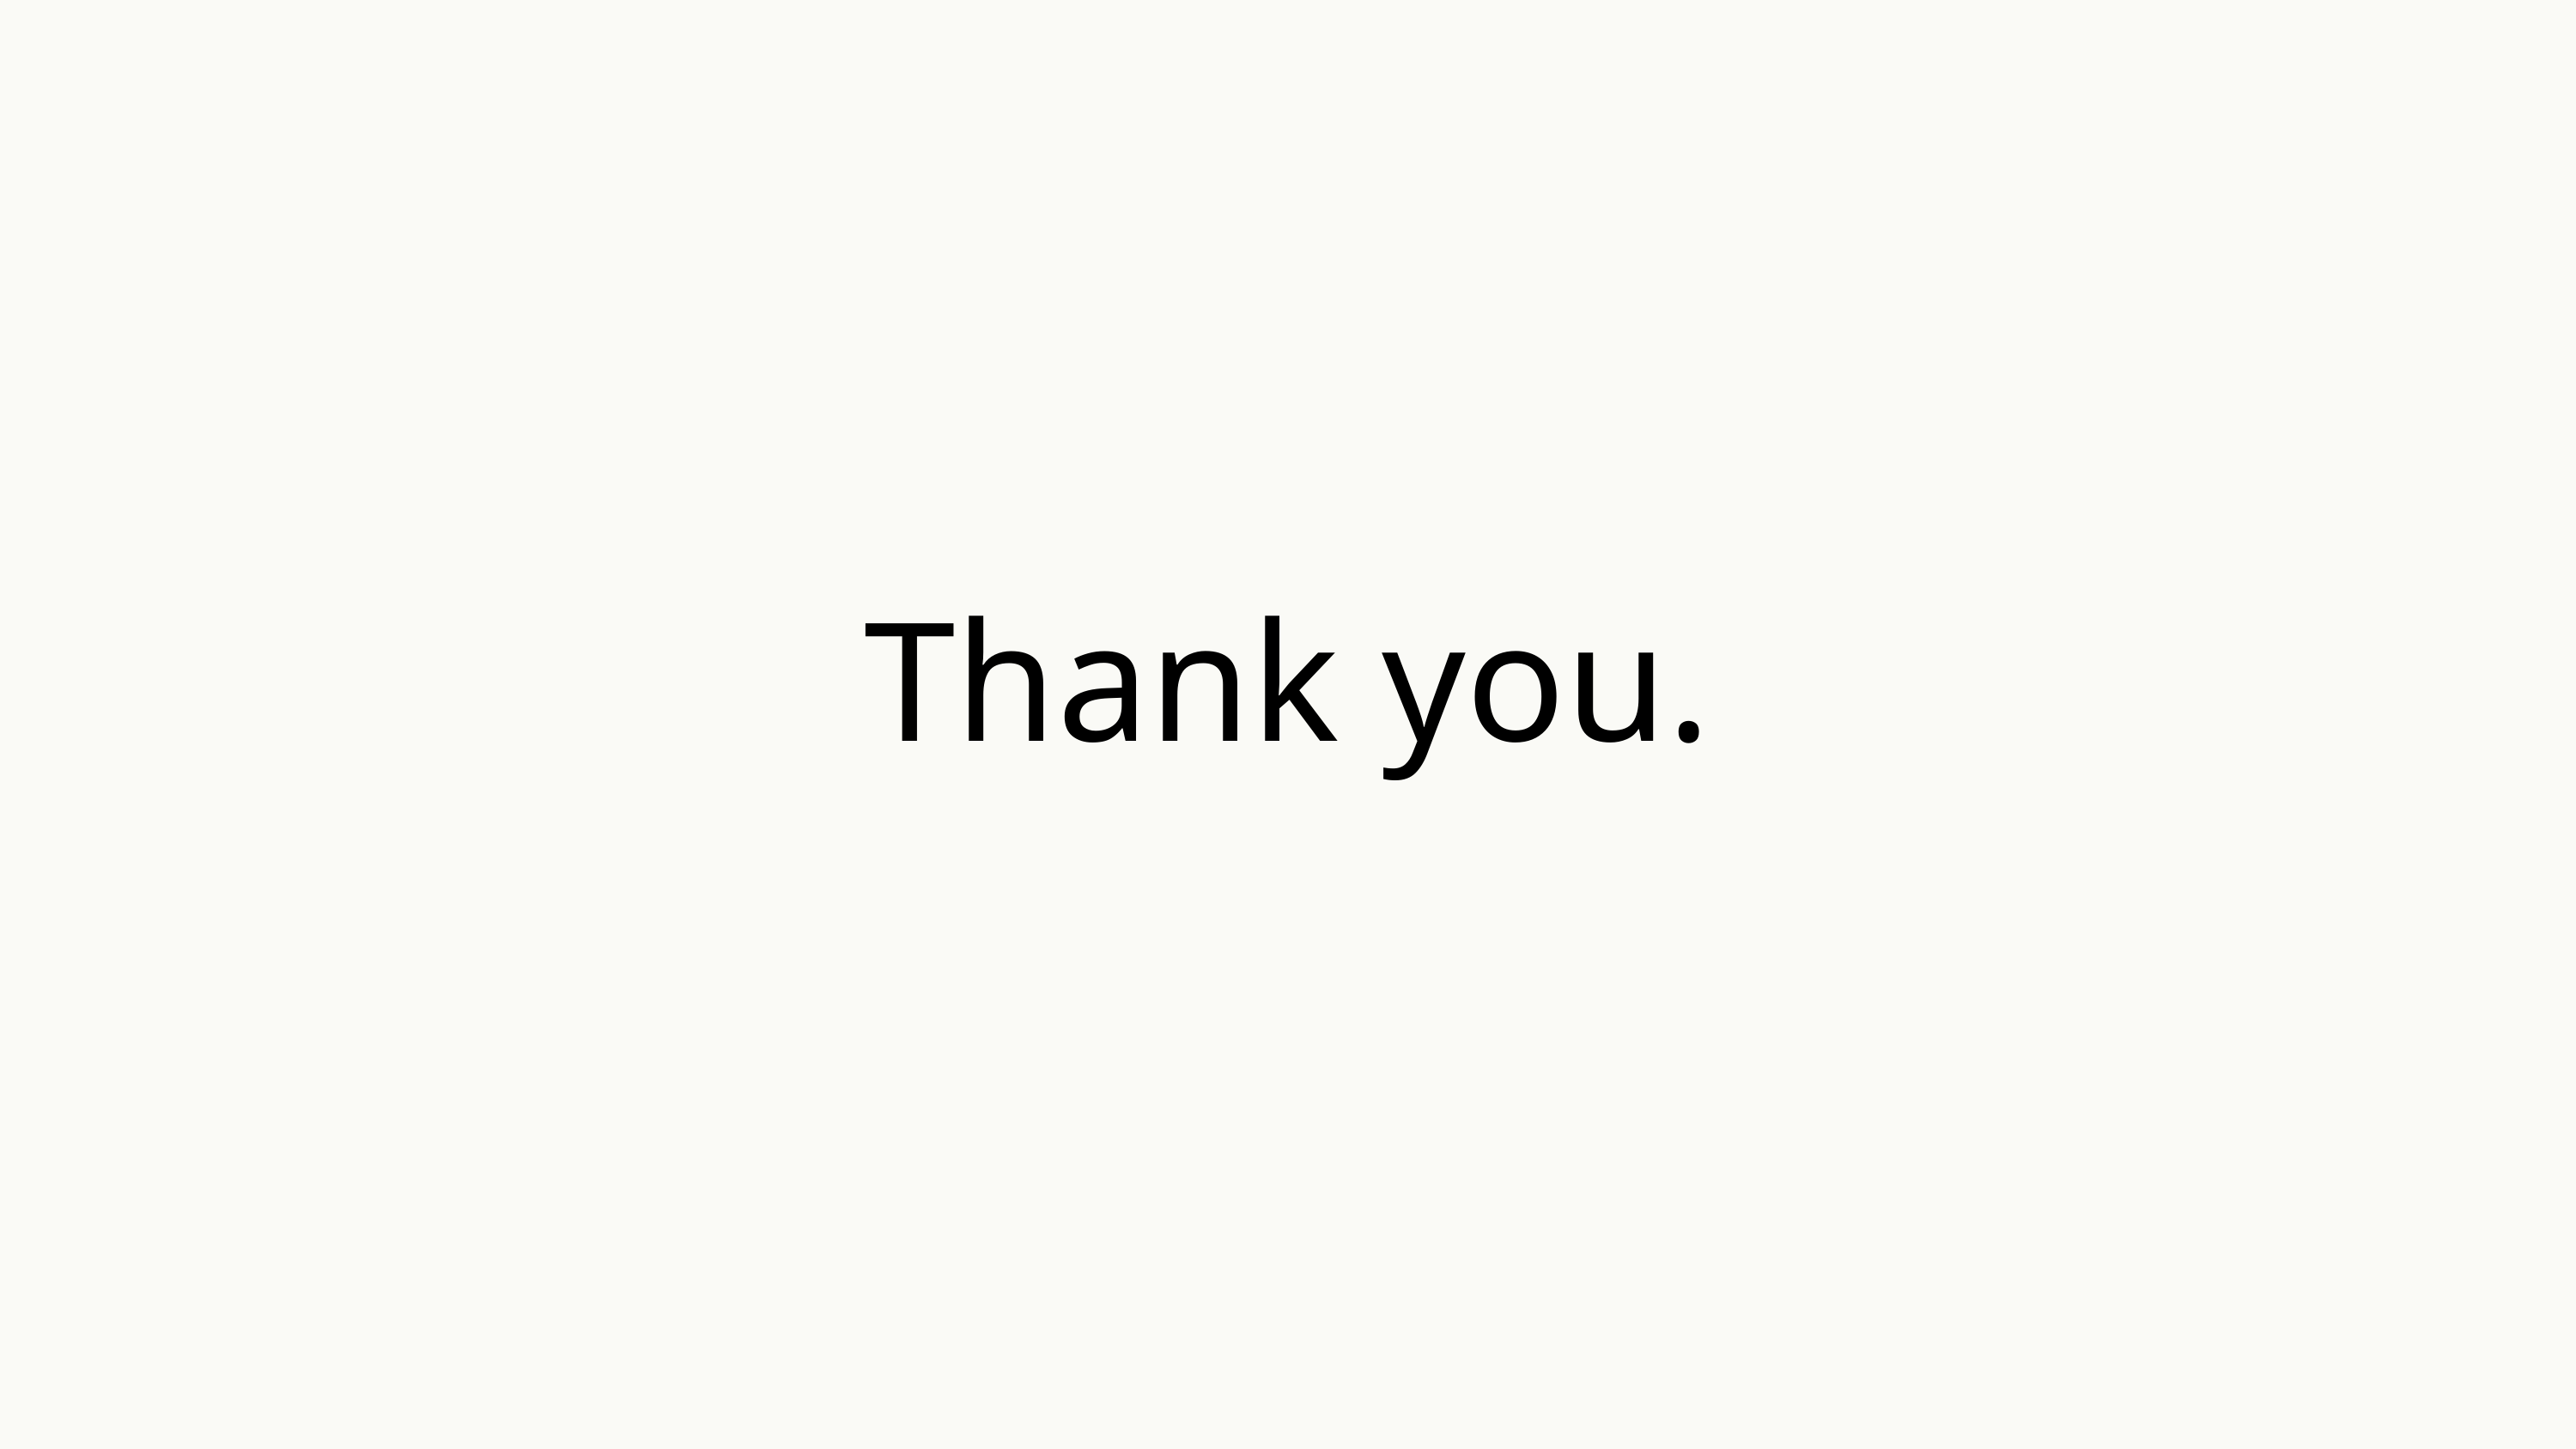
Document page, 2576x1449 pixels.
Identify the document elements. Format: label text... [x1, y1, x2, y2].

text_box Thank you. [852, 543, 1724, 774]
